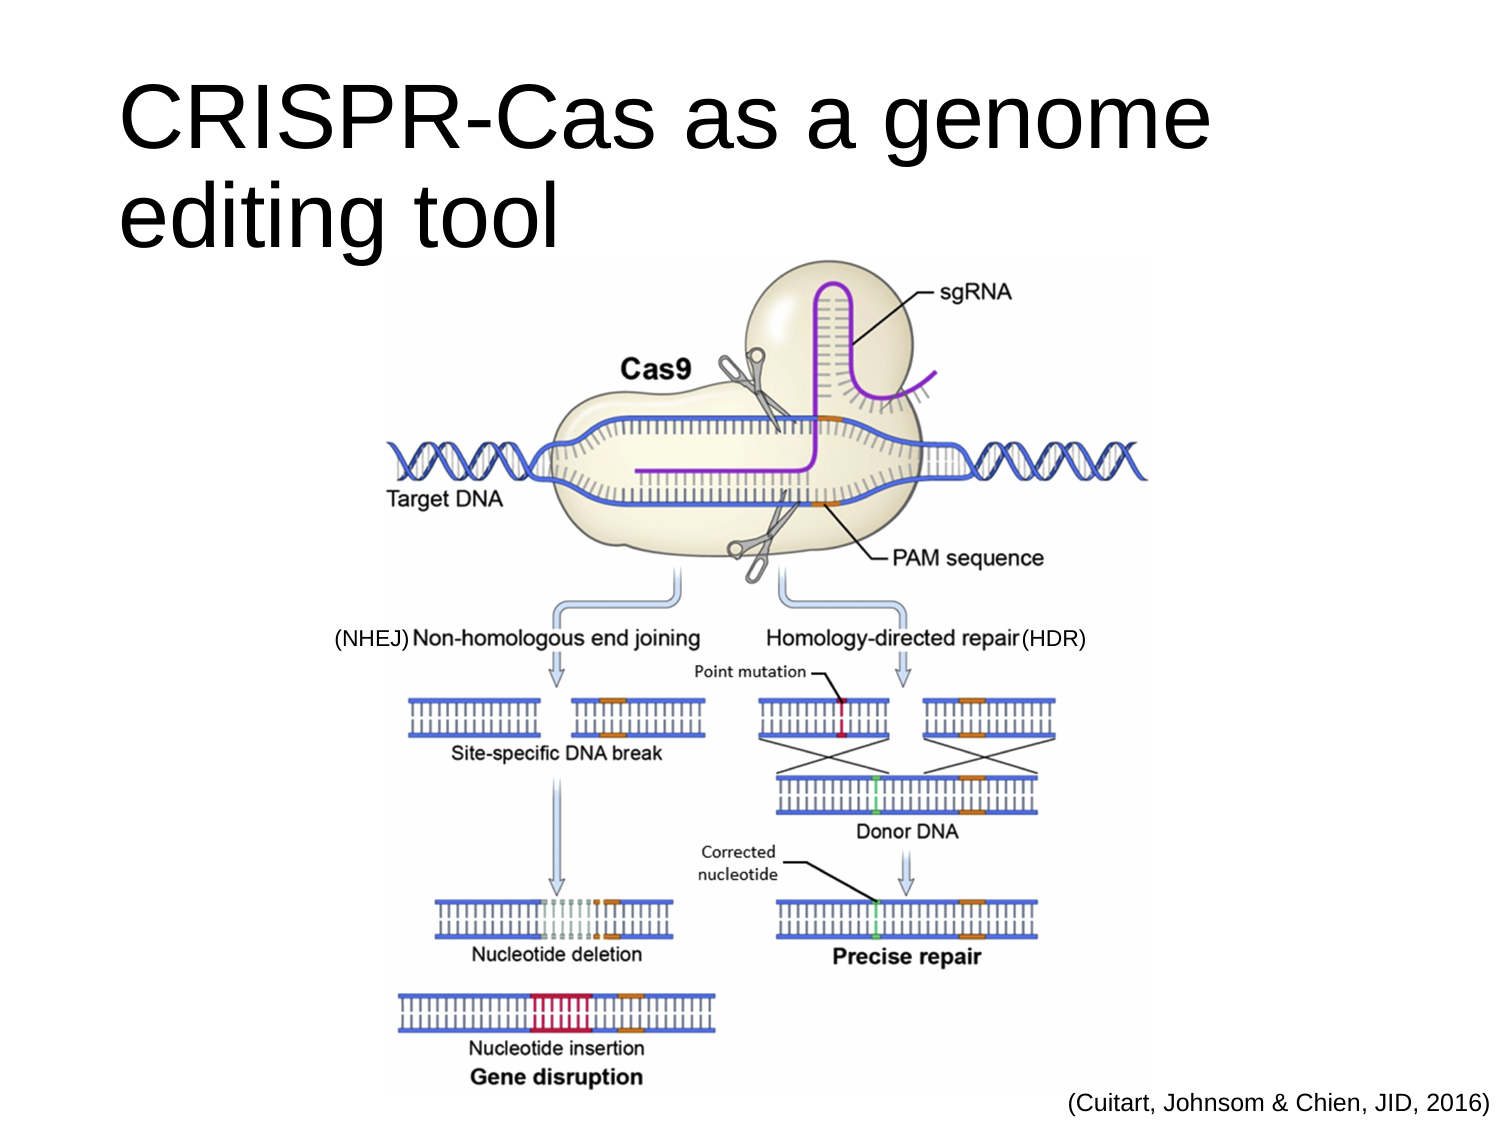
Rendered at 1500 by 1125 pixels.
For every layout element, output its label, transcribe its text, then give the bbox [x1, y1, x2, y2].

title CRISPR-Cas as a genome editing tool [103, 59, 1397, 278]
text_box (Cuitart, Johnsom & Chien, JID, 2016) [1052, 1079, 1500, 1125]
text_box (NHEJ) [319, 615, 384, 659]
picture [384, 258, 1150, 1091]
